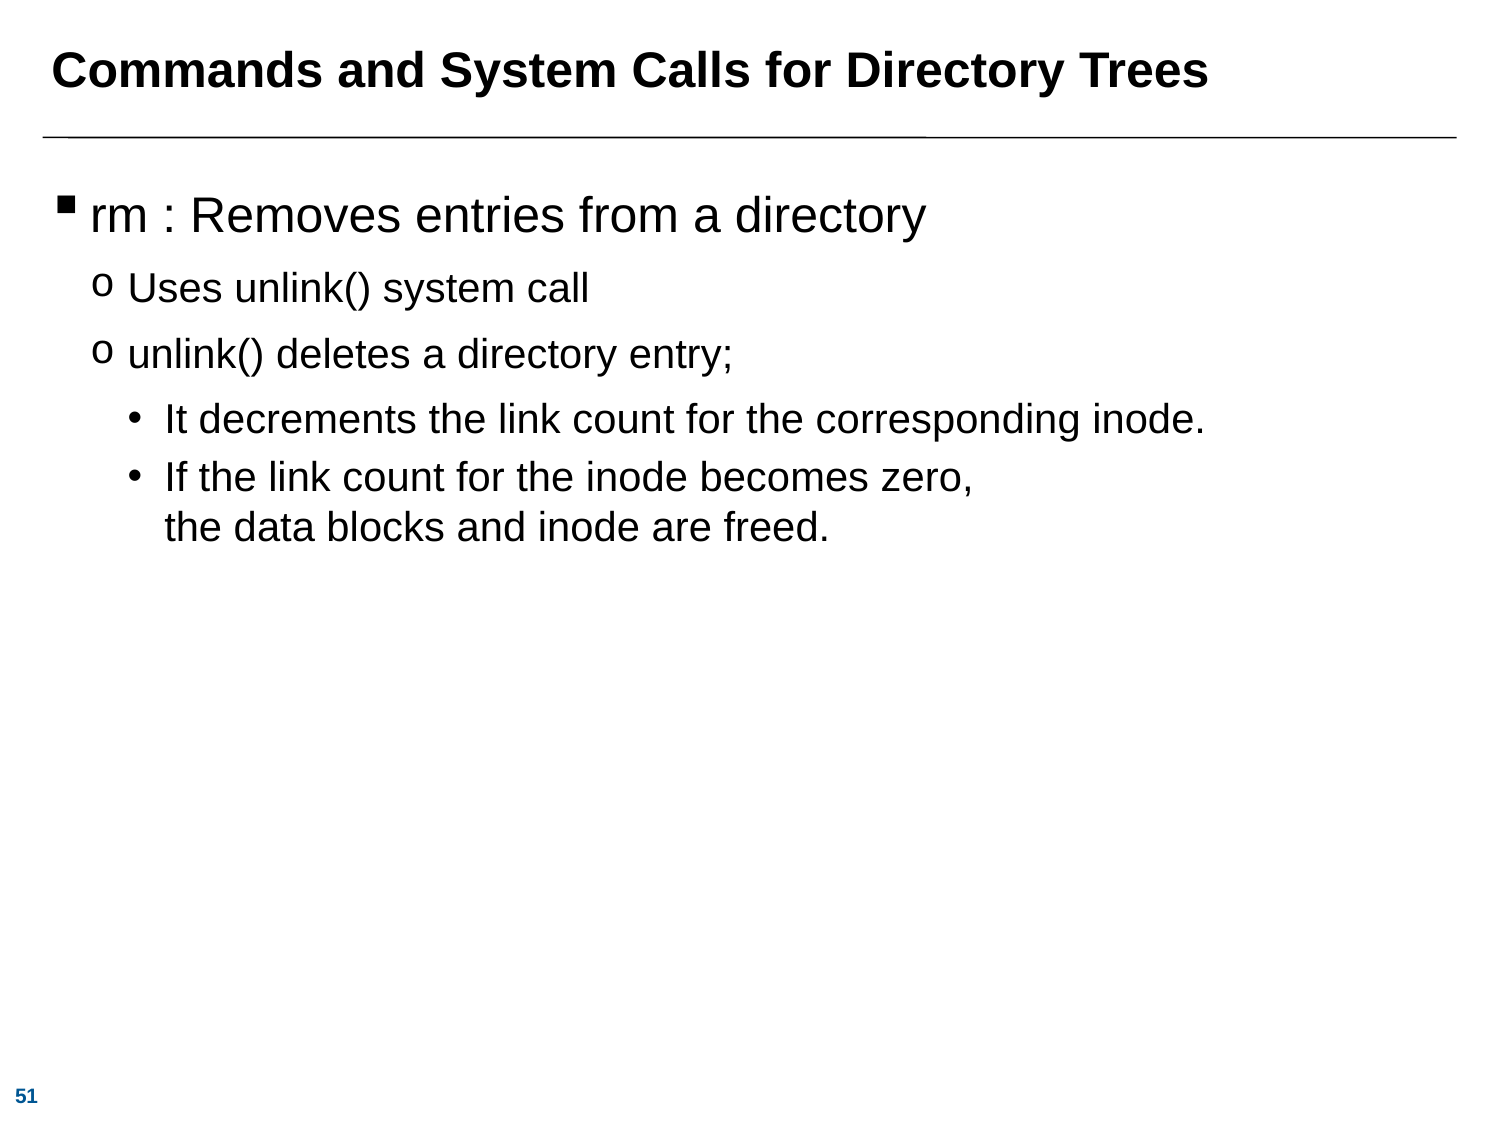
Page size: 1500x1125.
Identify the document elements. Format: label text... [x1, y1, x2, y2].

slide_number 51 [0, 1074, 83, 1120]
title Commands and System Calls for Directory Trees [37, 37, 1450, 113]
list rm : Removes entries from a directory Uses unlink() system call unlink() deletes a directory entry; It decrements the link count for the corresponding inode. If the link count for the inode becomes zero, the data blocks and inode are freed. [37, 174, 1450, 1050]
